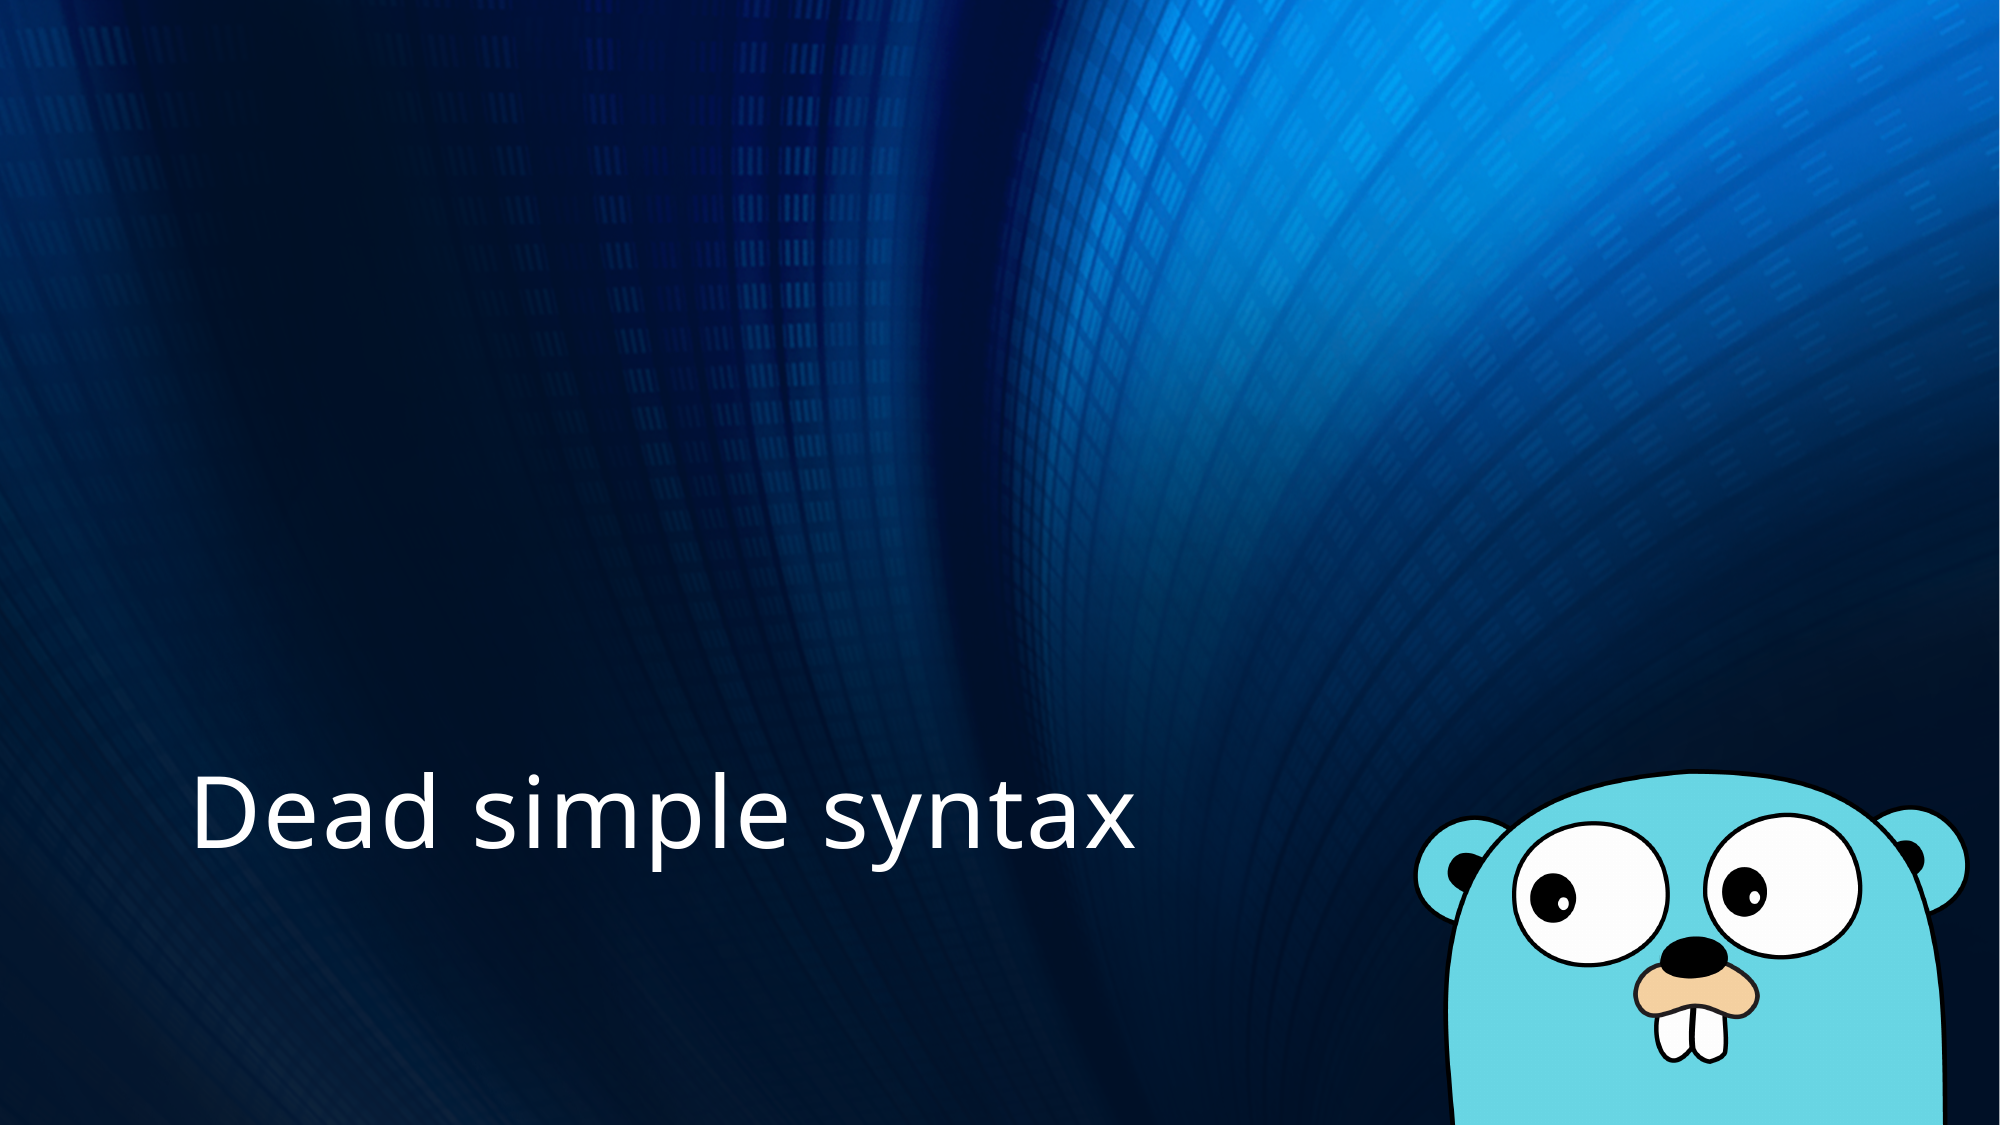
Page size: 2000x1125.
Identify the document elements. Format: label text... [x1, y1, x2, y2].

picture [0, 0, 2000, 1125]
title Dead simple syntax [173, 412, 1600, 875]
